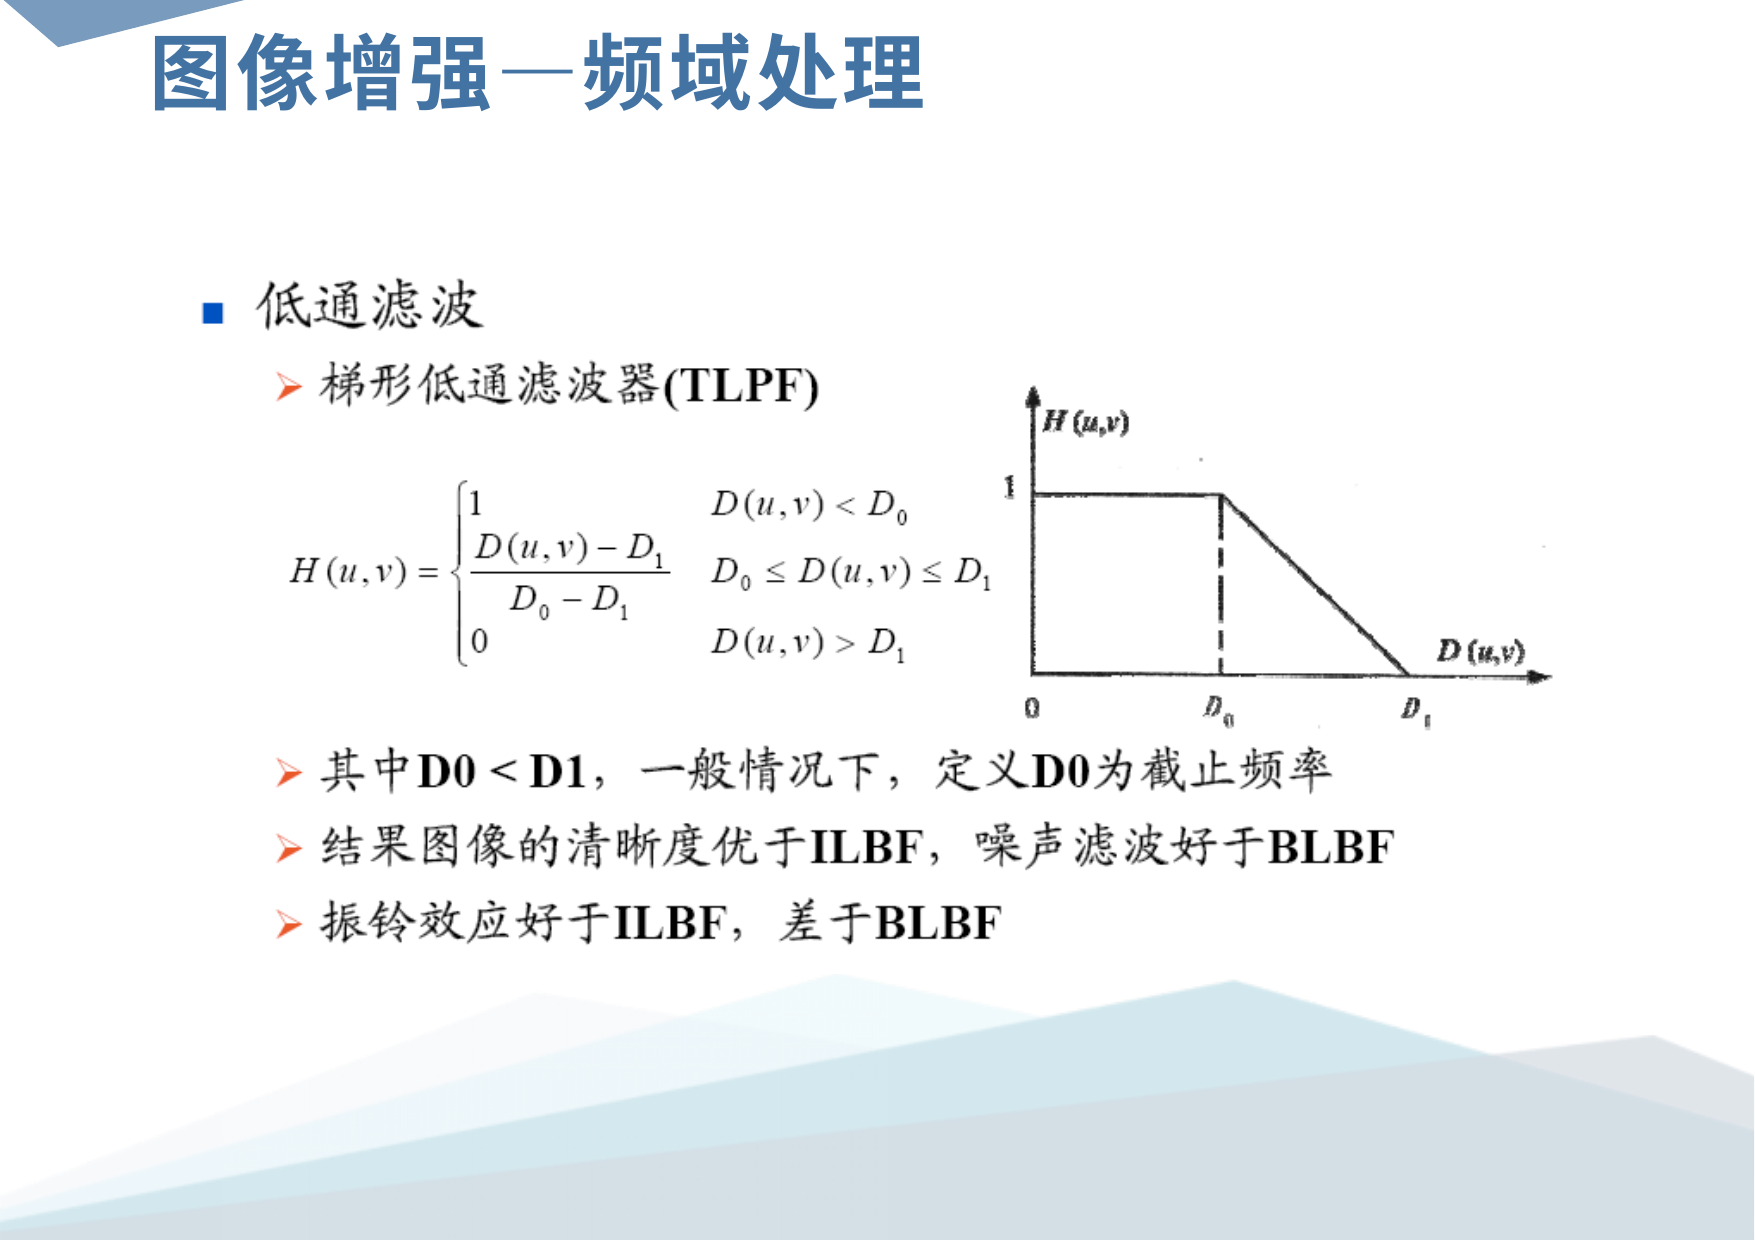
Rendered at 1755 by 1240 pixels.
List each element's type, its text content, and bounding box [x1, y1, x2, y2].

text_box [3, 0, 245, 48]
title 图像增强—频域处理 [133, 12, 1621, 142]
picture [178, 274, 1577, 965]
picture [0, 974, 1755, 1240]
